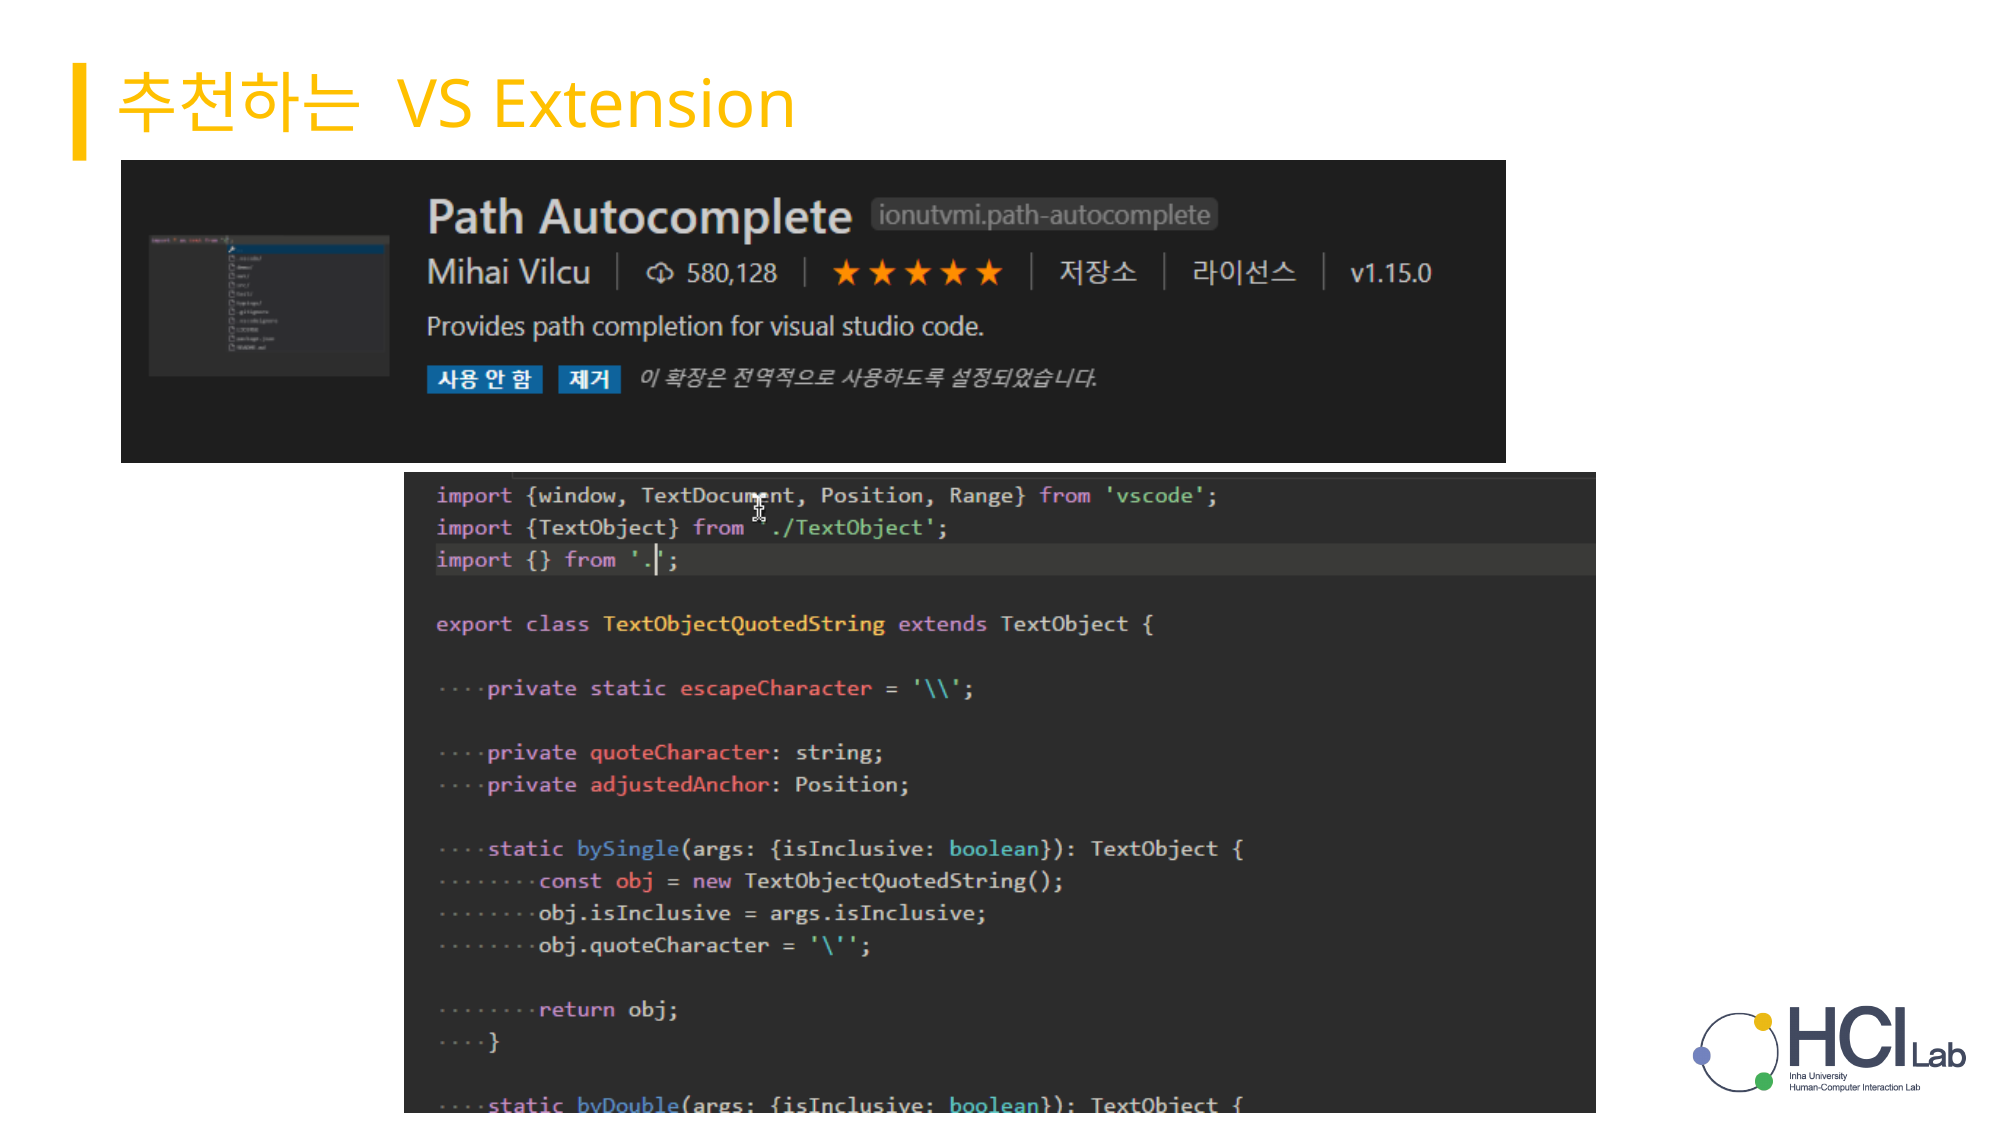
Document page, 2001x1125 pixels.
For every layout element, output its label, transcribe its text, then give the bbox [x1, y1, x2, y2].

picture [1685, 997, 1974, 1101]
list 추천하는 VS Extension [101, 62, 1231, 161]
picture [121, 160, 1506, 463]
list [404, 472, 1596, 1113]
